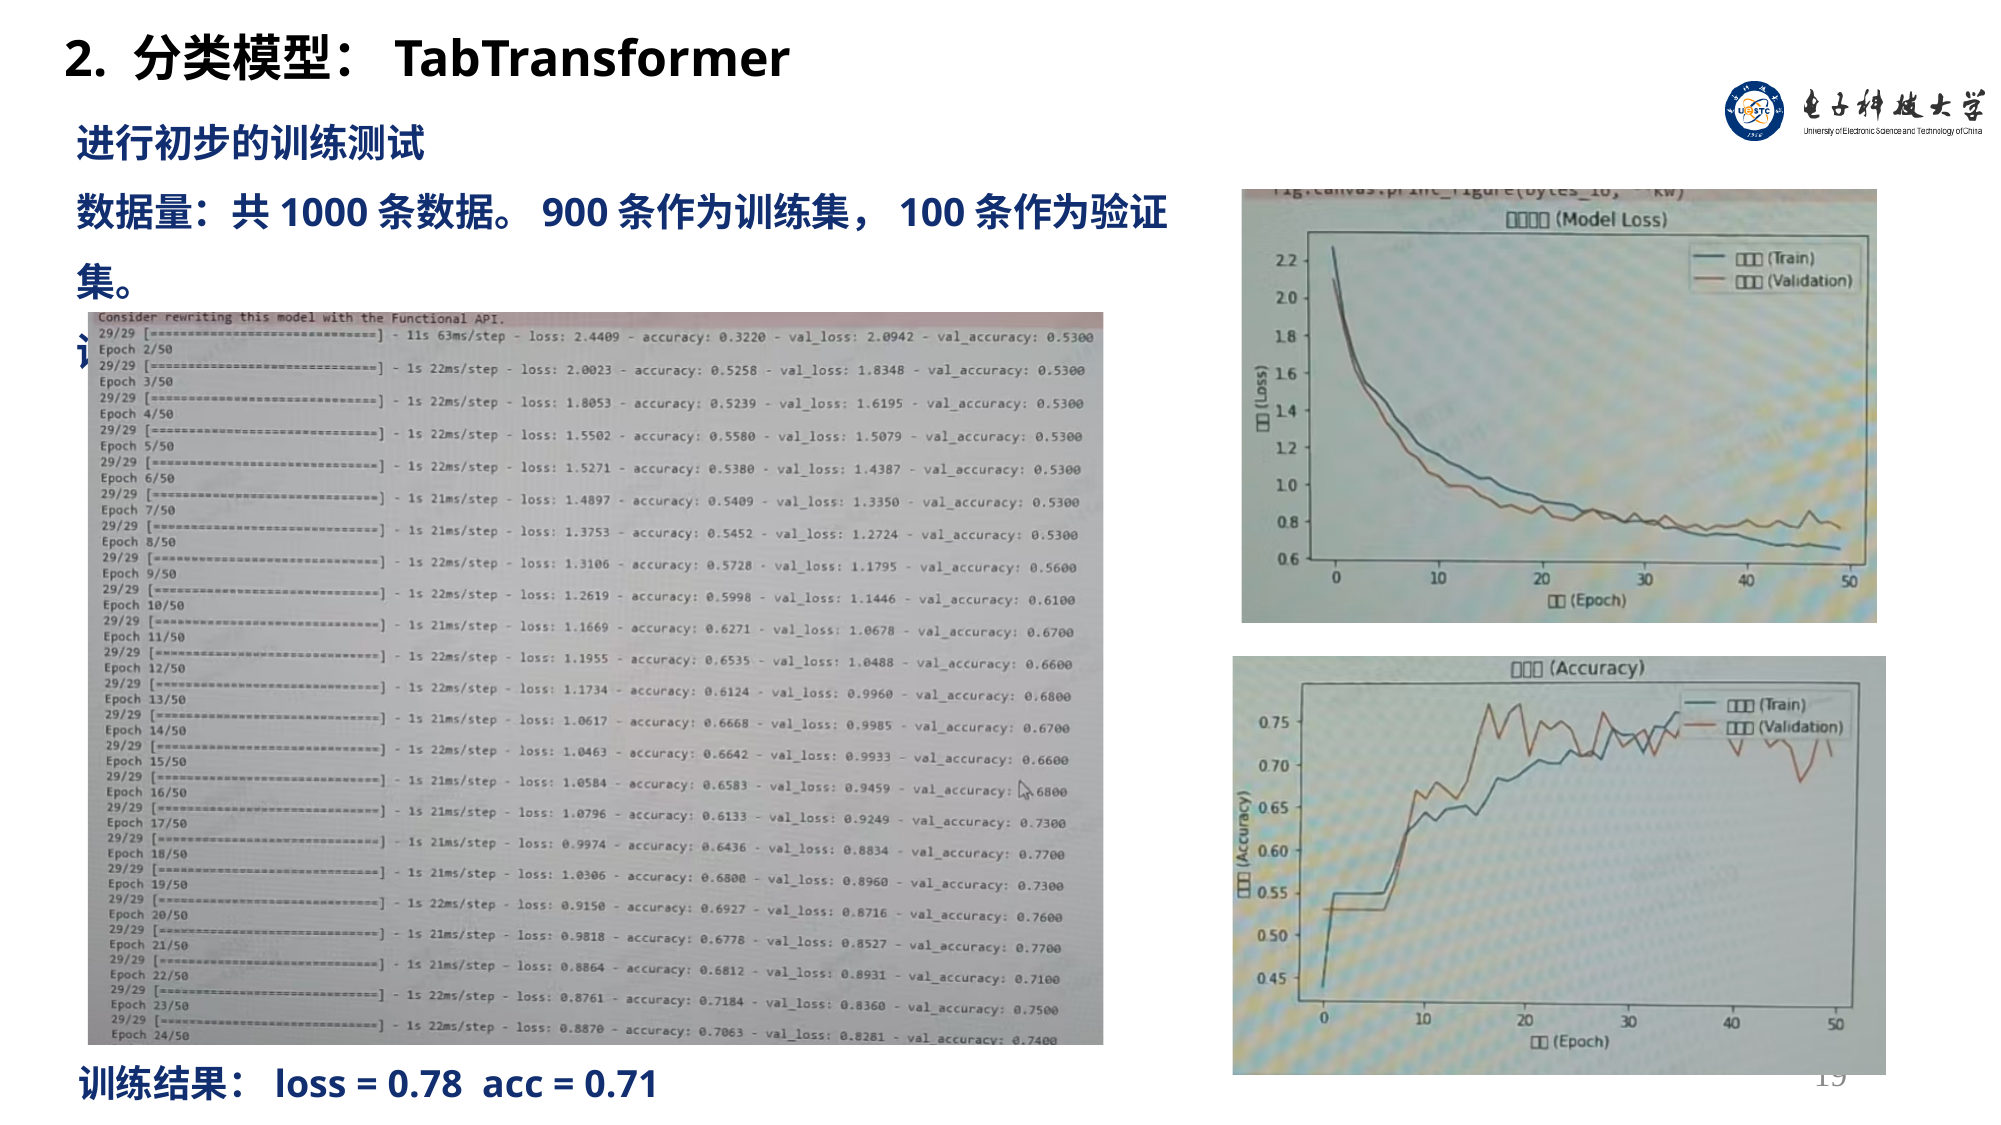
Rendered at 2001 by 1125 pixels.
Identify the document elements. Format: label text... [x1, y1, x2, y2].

slide_number 19 [1412, 1075, 1863, 1103]
text_box 进行初步的训练测试 数据量：共1000条数据。900条作为训练集，100条作为验证集。 训练过程： [61, 87, 1195, 313]
text_box 2. 分类模型：TabTransformer [49, 19, 853, 155]
text_box 训练结果：loss = 0.78 acc = 0.71 [63, 1052, 758, 1125]
picture [1694, 74, 2000, 156]
picture [1232, 656, 1886, 1075]
picture [87, 312, 1104, 1045]
picture [1241, 189, 1877, 623]
